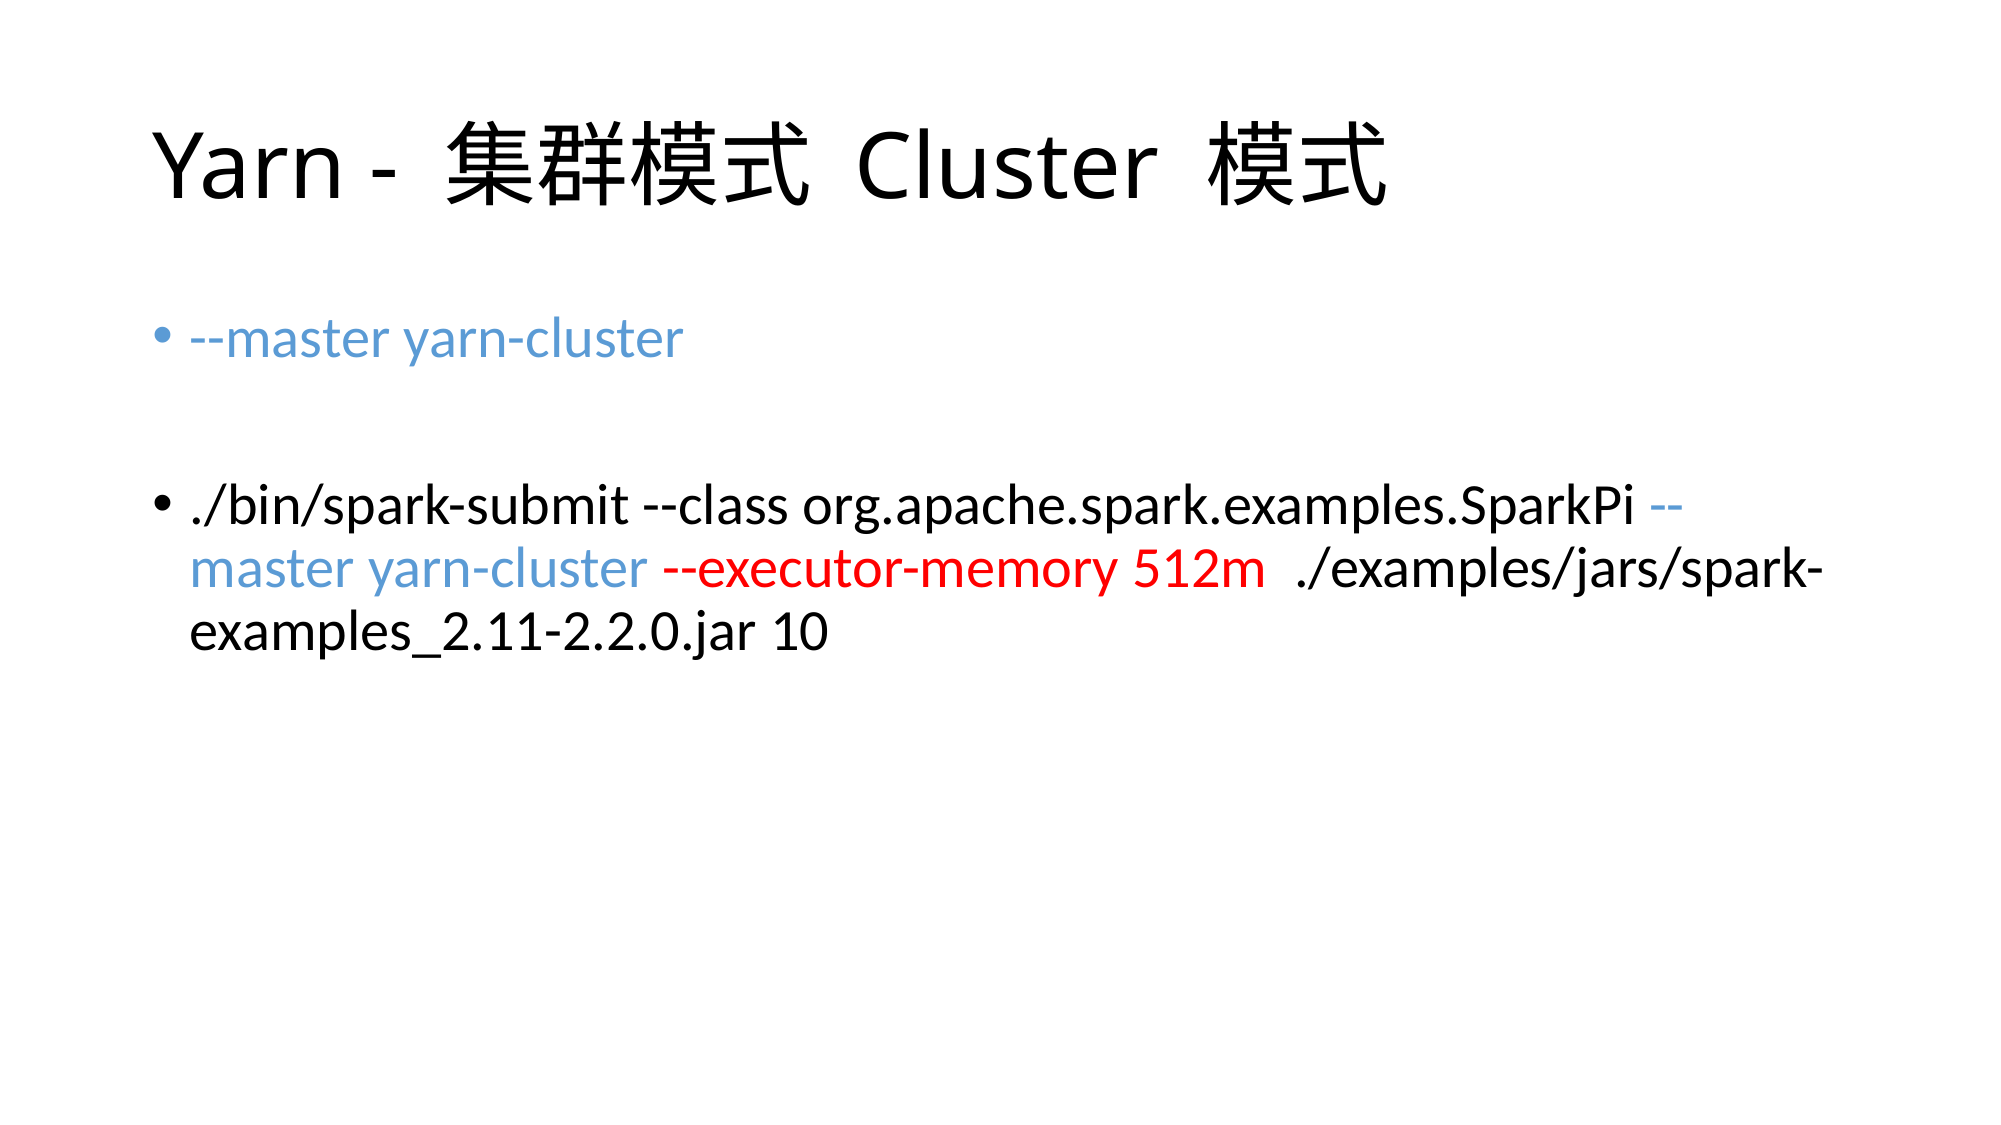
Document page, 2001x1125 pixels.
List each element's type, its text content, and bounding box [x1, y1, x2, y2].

title Yarn - 集群模式 Cluster 模式 [137, 59, 1863, 278]
list --master yarn-cluster ./bin/spark-submit --class org.apache.spark.examples.SparkPi --master yarn-cluster --executor-memory 512m ./examples/jars/spark-examples_2.11-2.2.0.jar 10 [137, 299, 1863, 1014]
